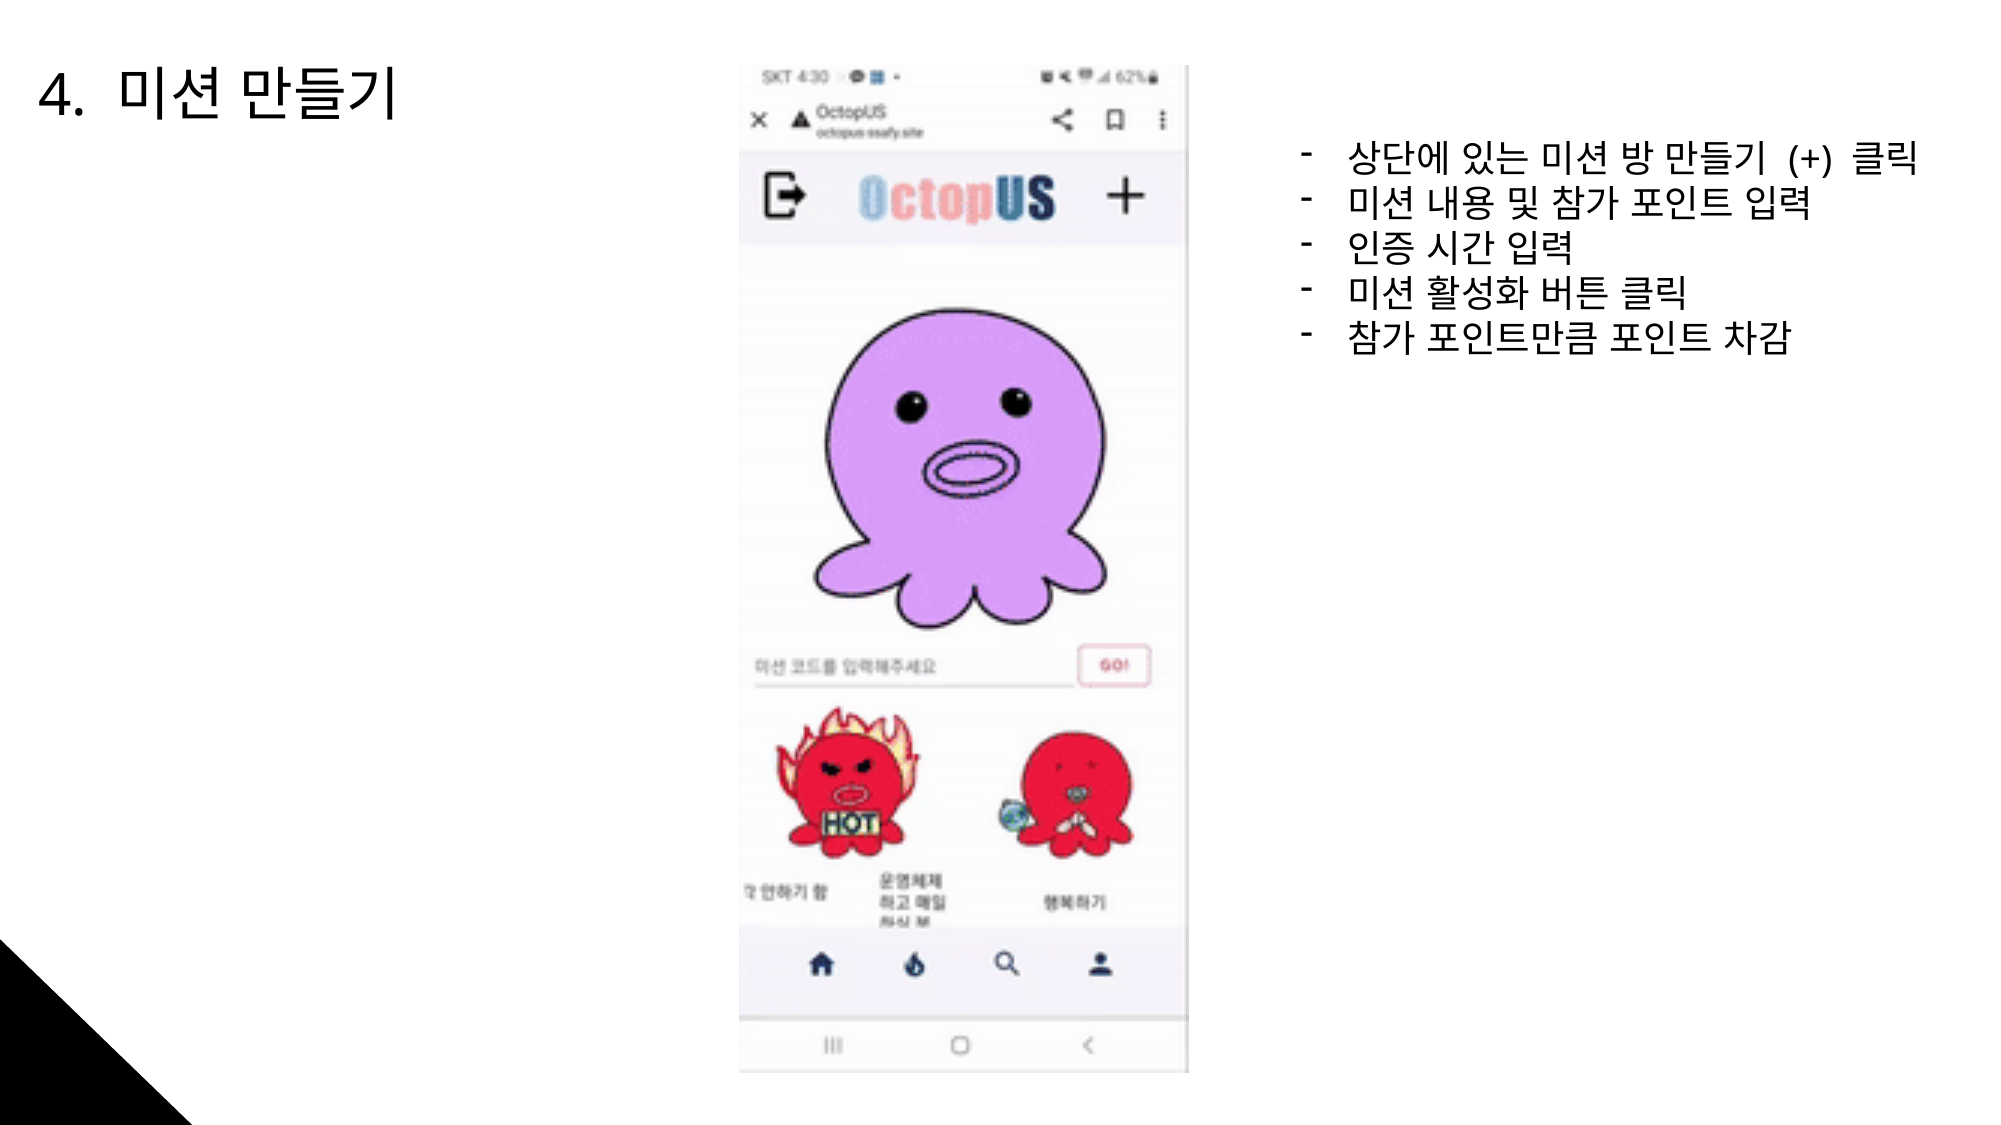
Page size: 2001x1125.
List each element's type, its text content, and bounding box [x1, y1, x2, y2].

text_box 상단에 있는 미션 방 만들기 (+) 클릭 미션 내용 및 참가 포인트 입력 인증 시간 입력 미션 활성화 버튼 클릭 참가 포인트만큼 포인트 차감 [1285, 127, 1963, 367]
text_box 4. 미션 만들기 [23, 44, 415, 135]
text_box [0, 939, 193, 1125]
picture [739, 65, 1189, 1073]
